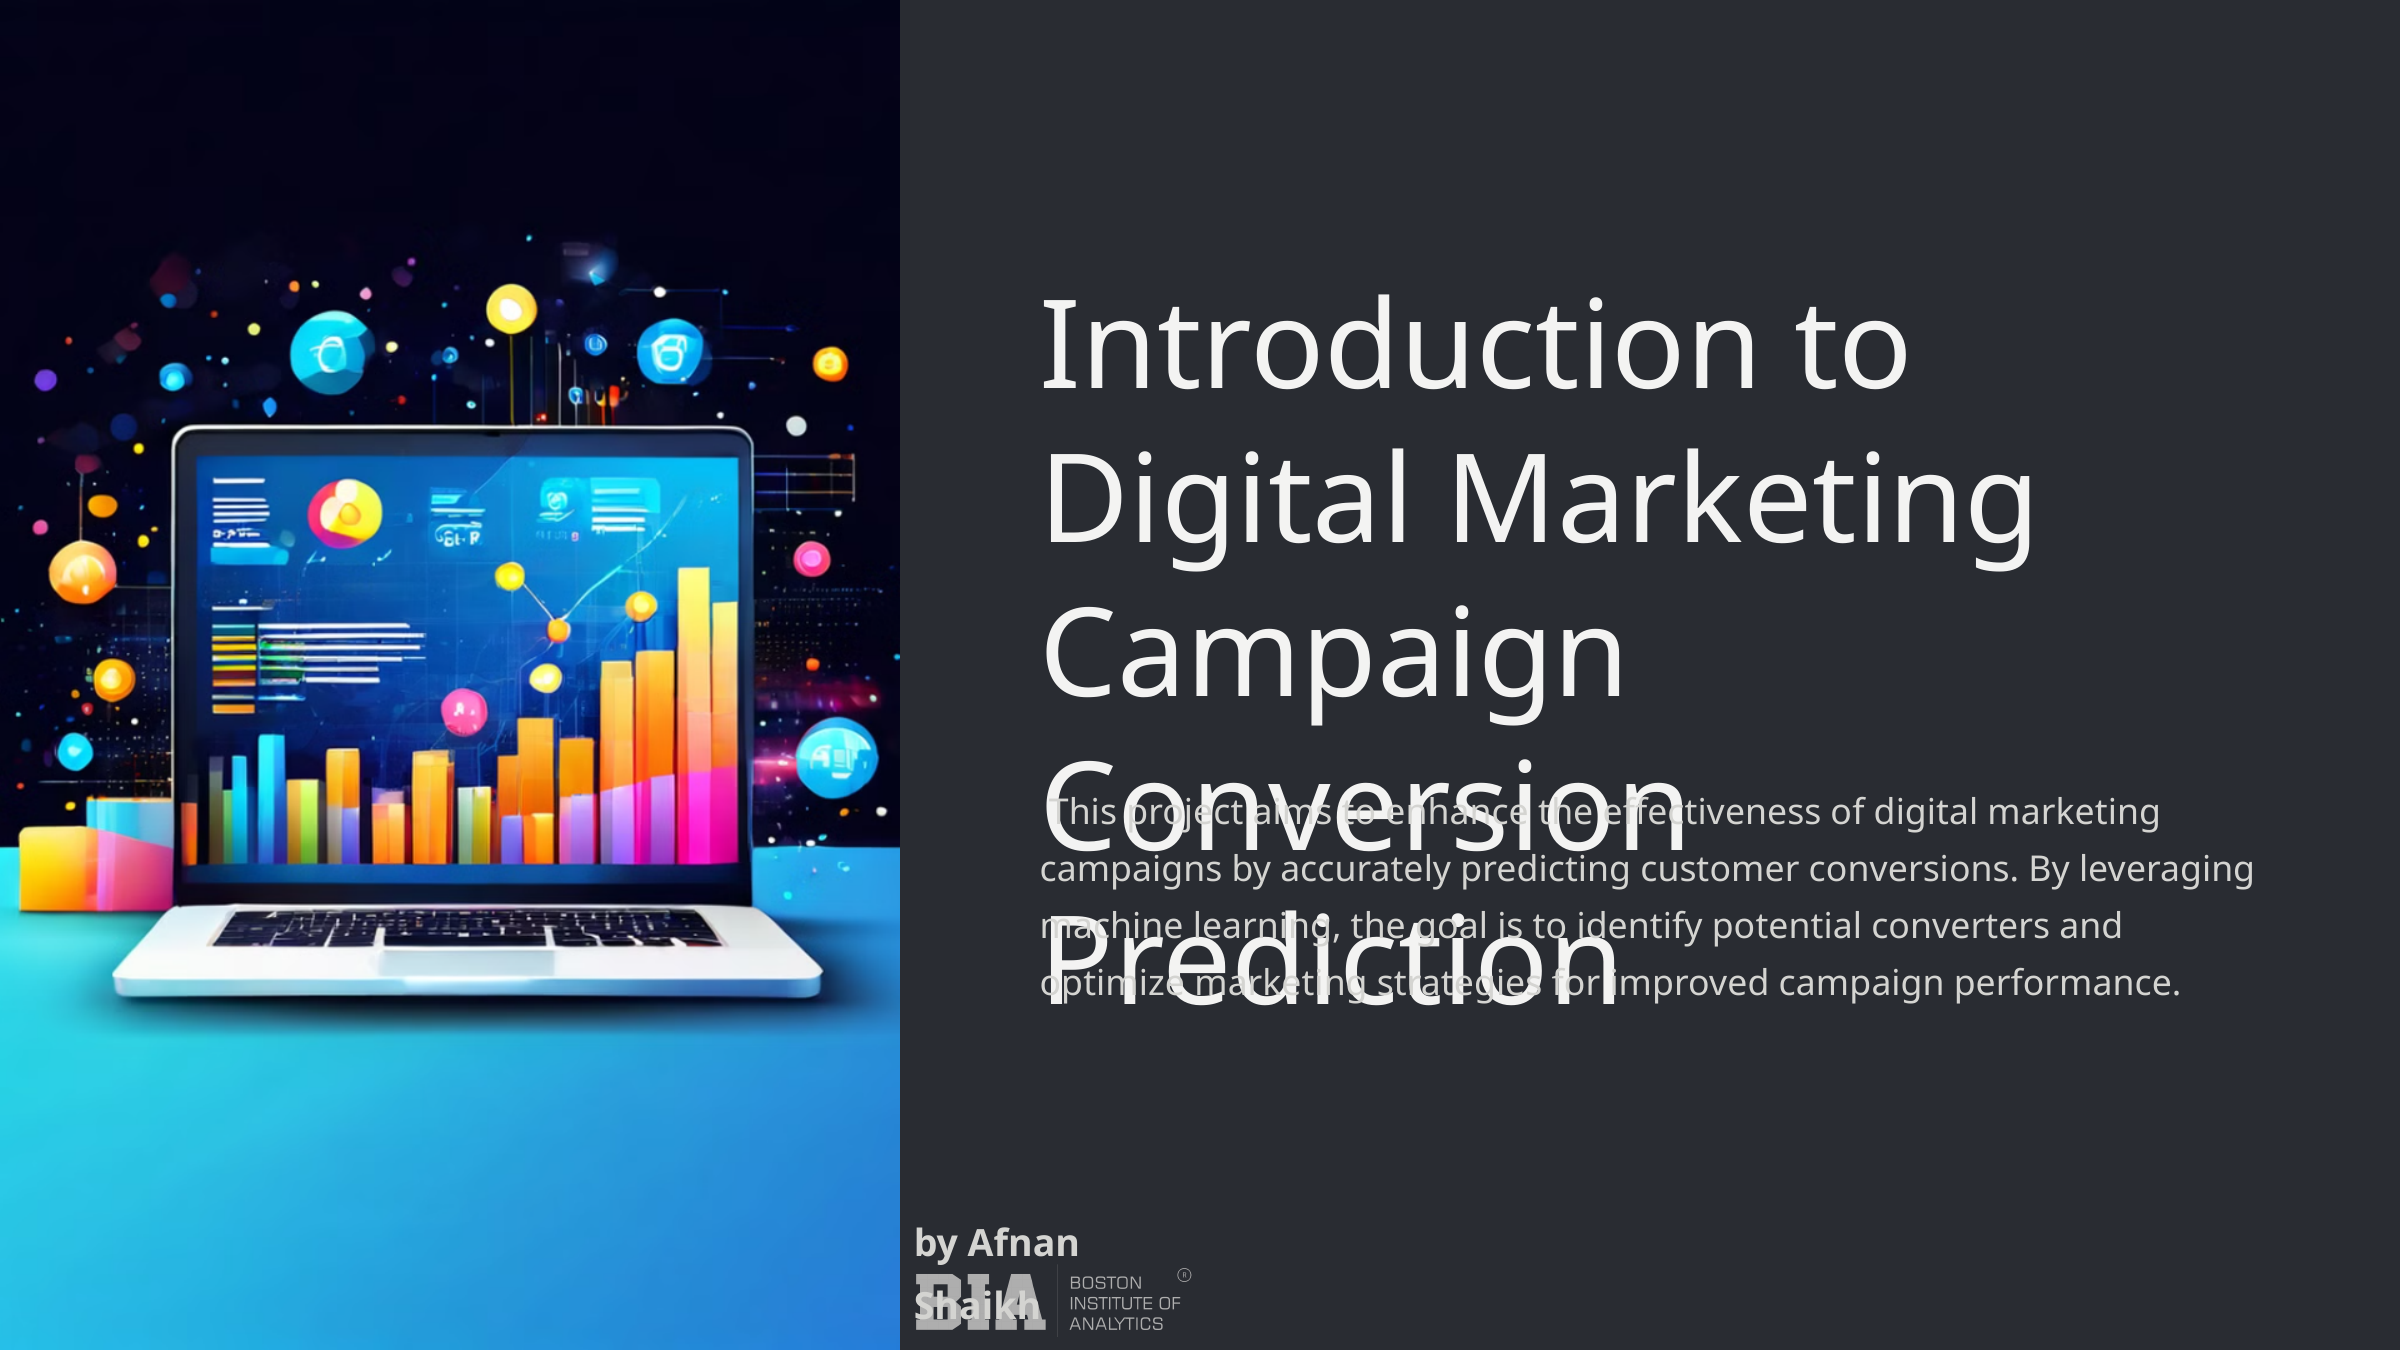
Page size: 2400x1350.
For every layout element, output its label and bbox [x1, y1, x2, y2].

text_box [0, 0, 2400, 1350]
picture [906, 1262, 1200, 1339]
